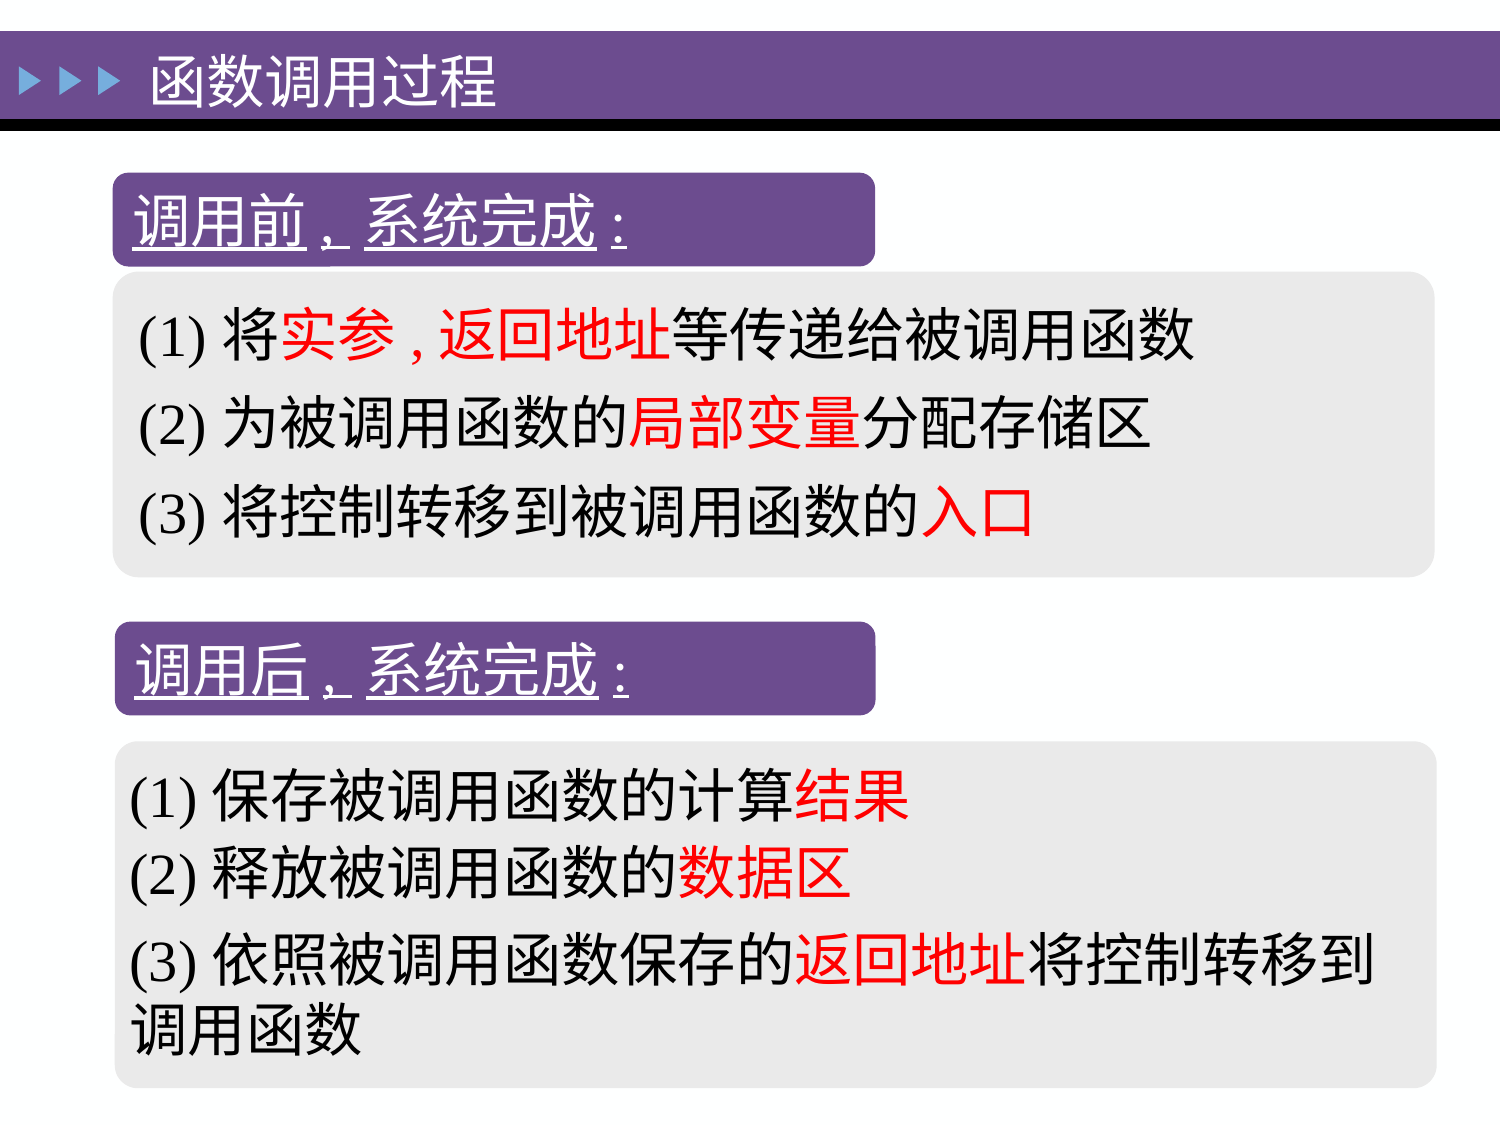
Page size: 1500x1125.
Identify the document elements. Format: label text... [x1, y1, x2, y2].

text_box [114, 621, 1437, 1089]
text_box 函数调用过程 [133, 36, 754, 123]
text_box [112, 172, 1365, 554]
text_box [114, 271, 1435, 578]
